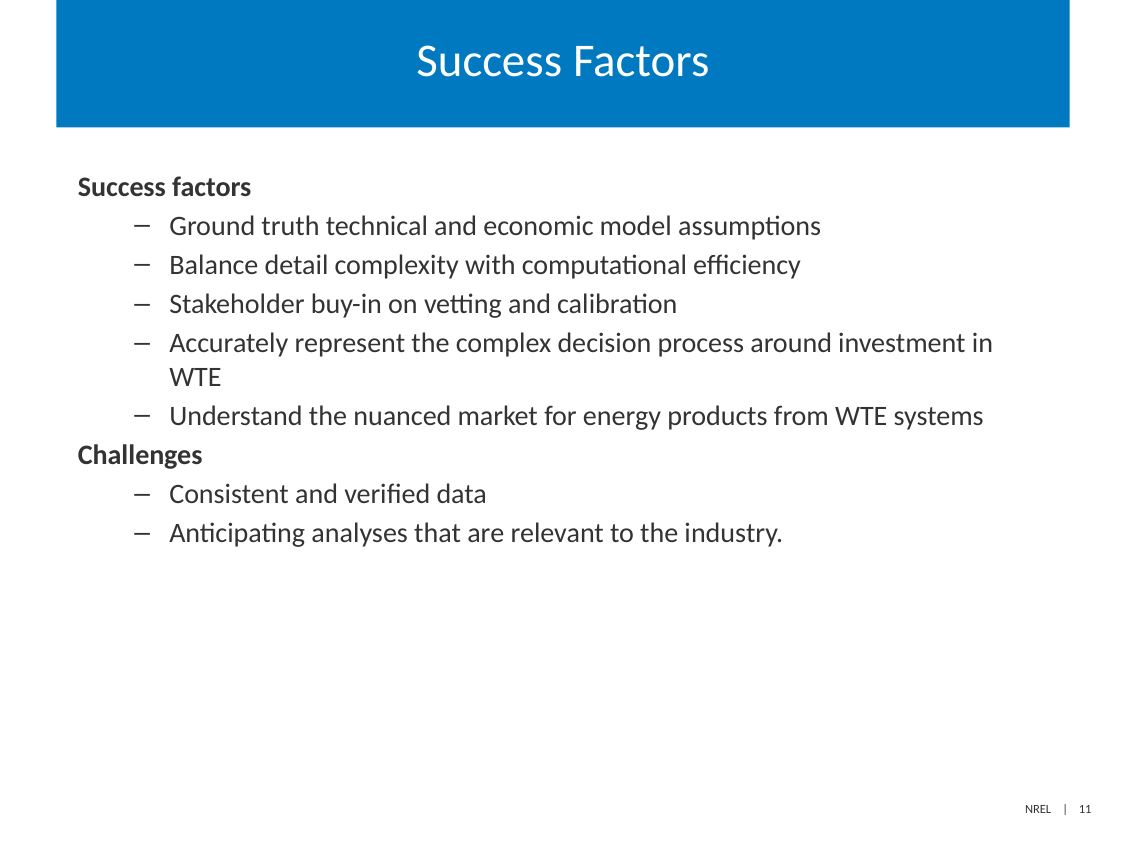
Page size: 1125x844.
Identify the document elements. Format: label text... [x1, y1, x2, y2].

title Success Factors [56, 0, 1070, 128]
list Success factors Ground truth technical and economic model assumptions Balance detail complexity with computational efficiency Stakeholder buy-in on vetting and calibration Accurately represent the complex decision process around investment in WTE Understand the nuanced market for energy products from WTE systems Challenges Consistent and verified data Anticipating analyses that are relevant to the industry. [63, 160, 1062, 755]
